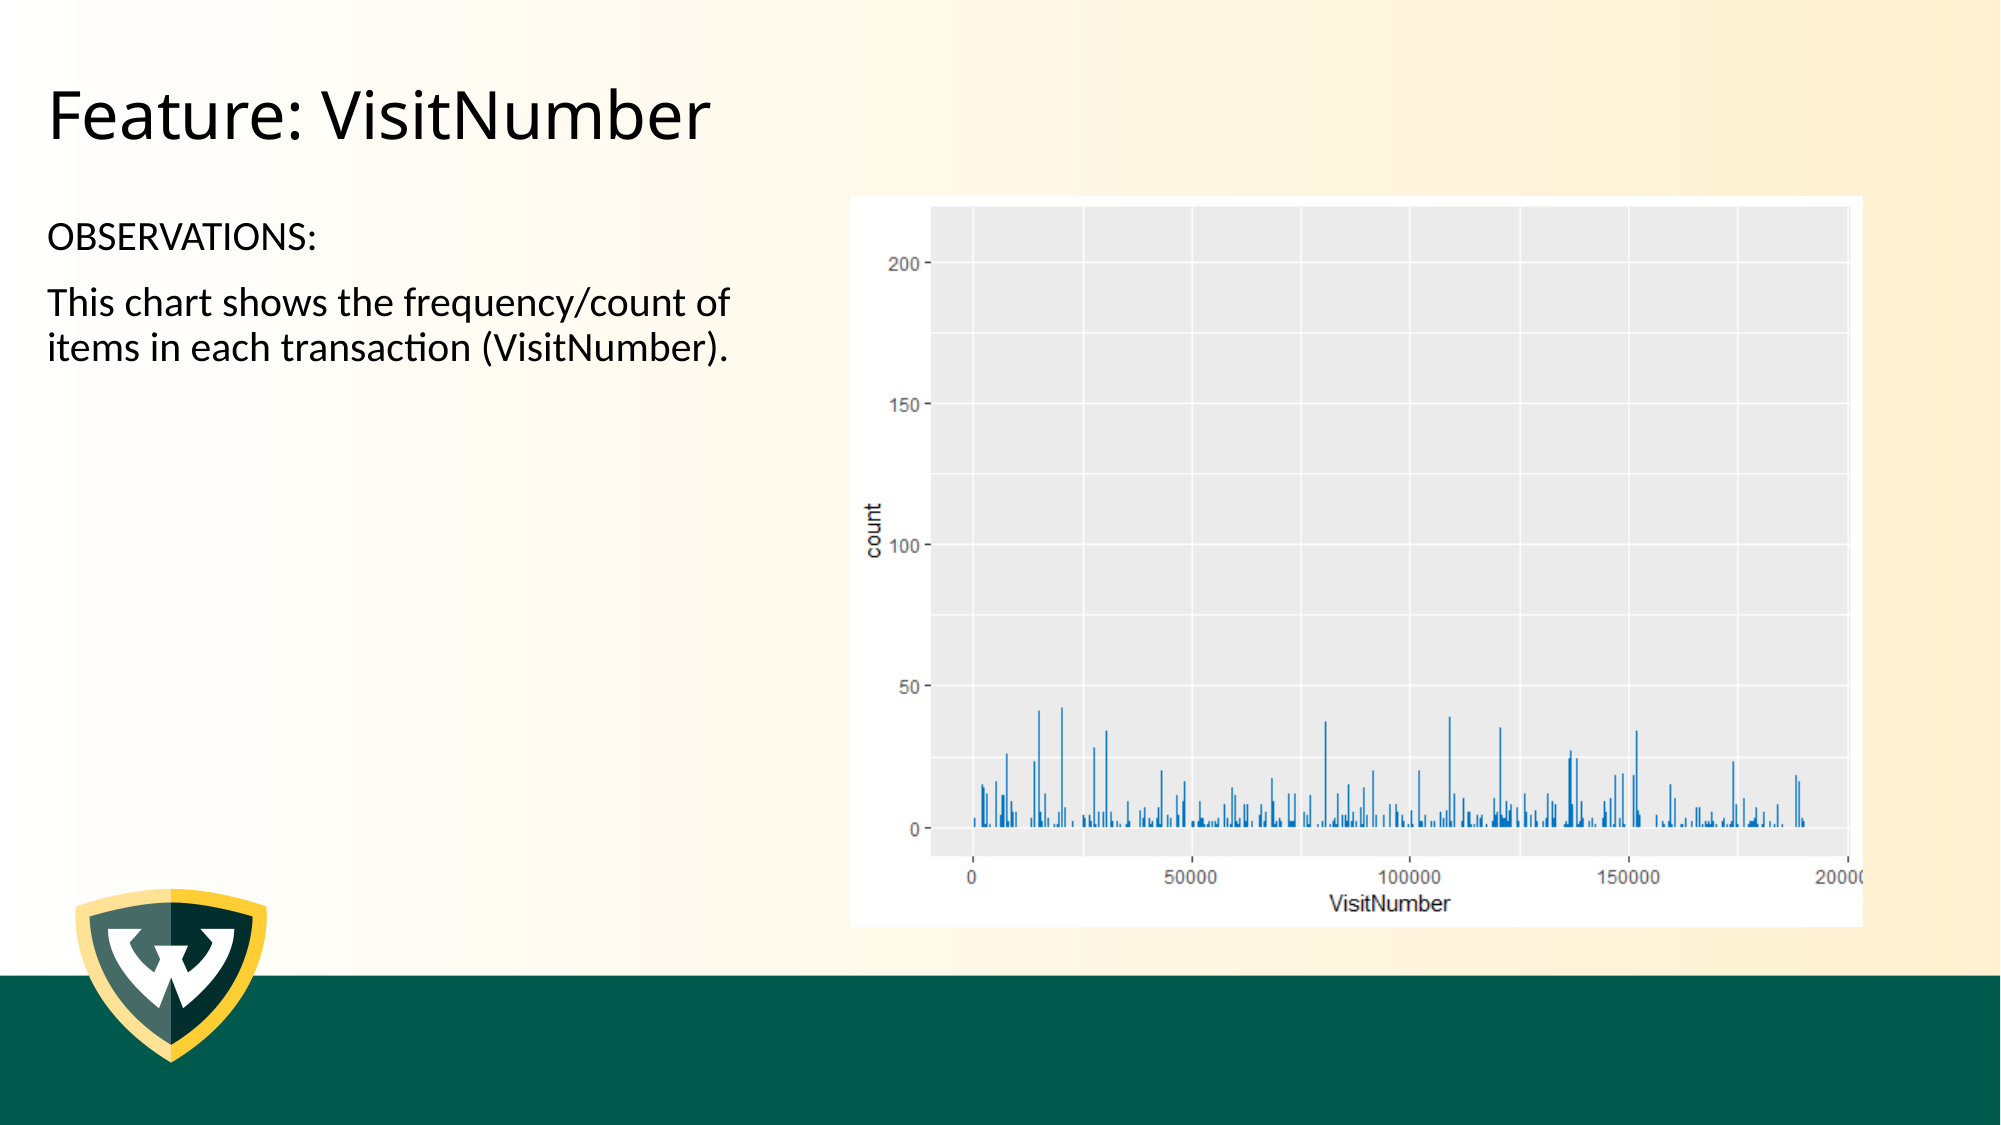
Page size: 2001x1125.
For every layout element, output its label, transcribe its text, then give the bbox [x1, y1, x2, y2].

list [850, 196, 1863, 927]
picture [0, 0, 2001, 1125]
title Feature: VisitNumber [32, 62, 917, 162]
list OBSERVATIONS: This chart shows the frequency/count of items in each transaction (VisitNumber). [32, 207, 783, 755]
